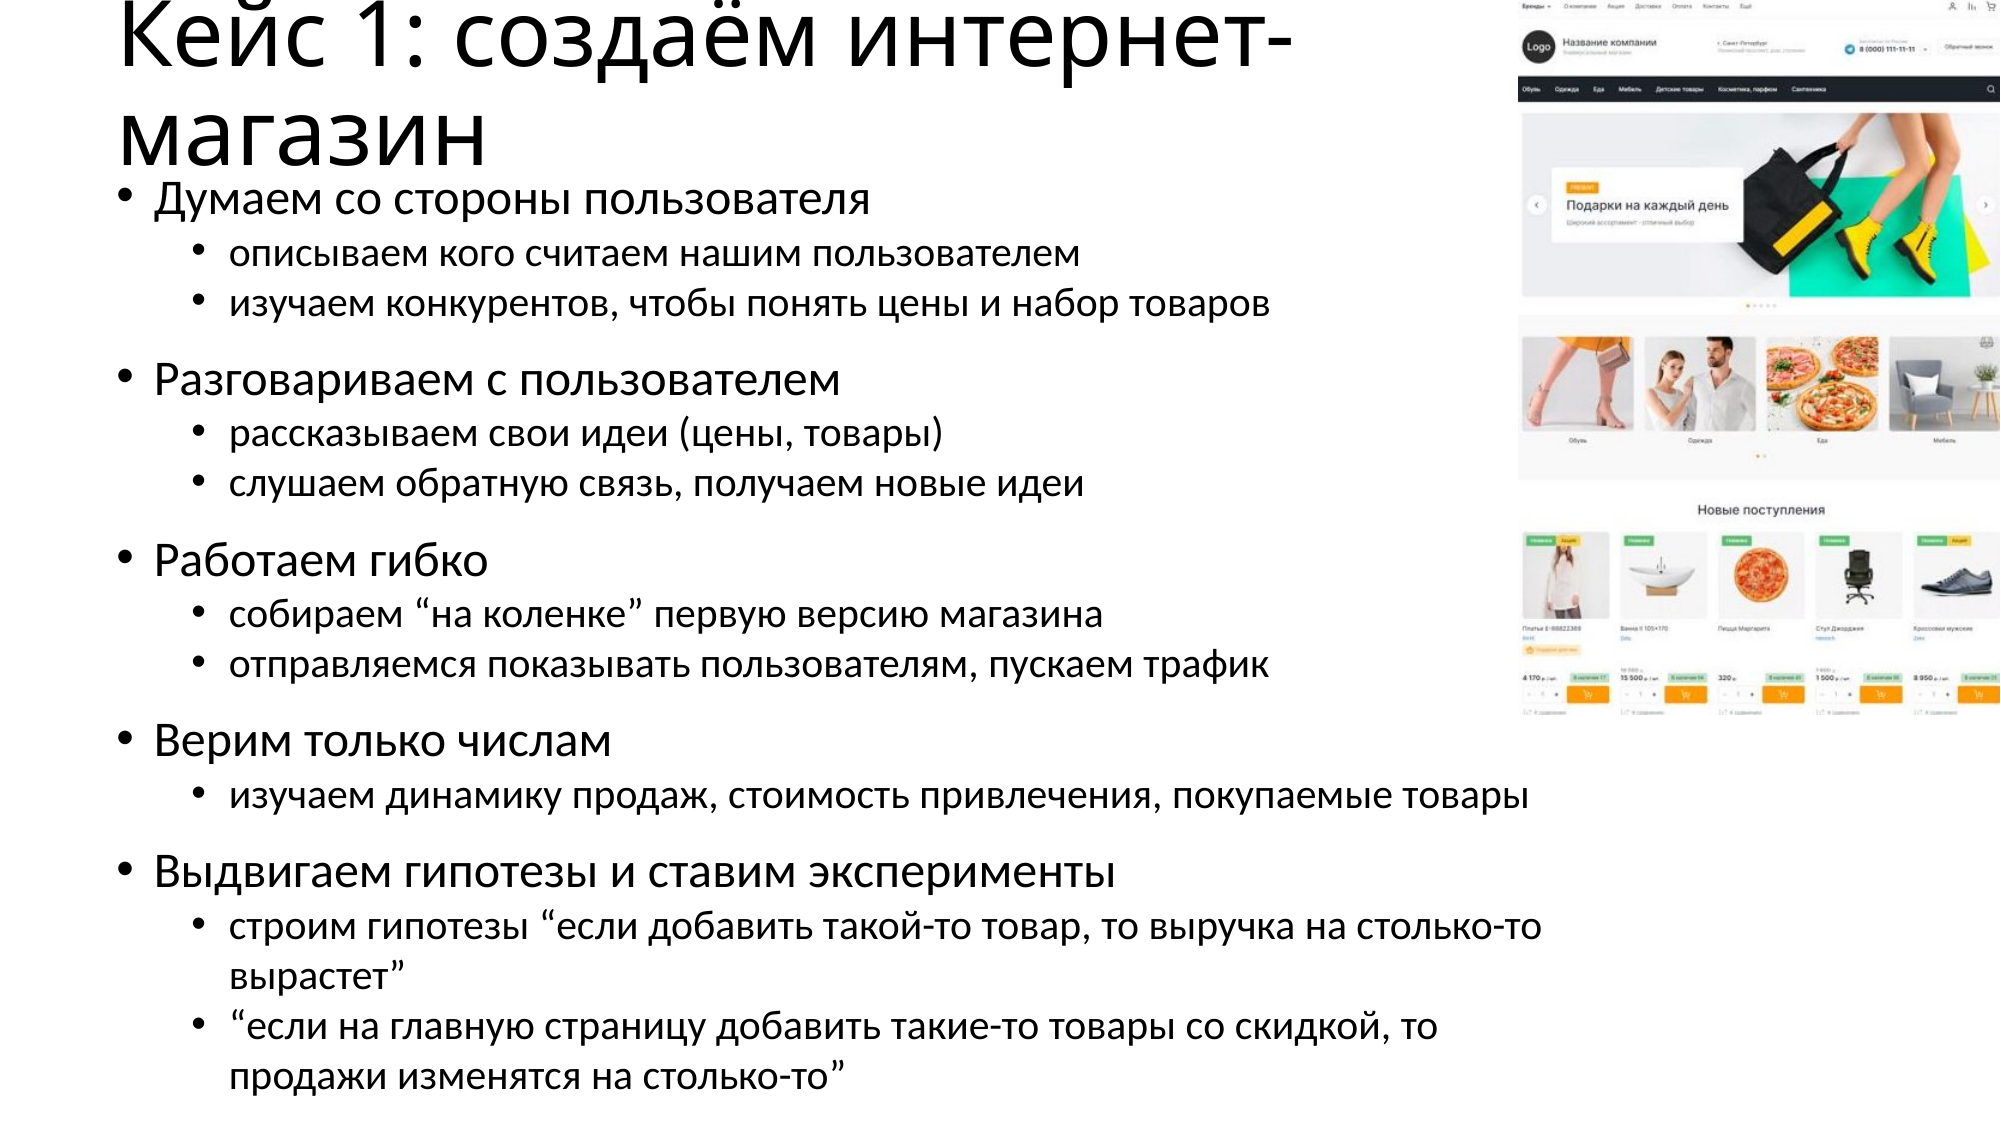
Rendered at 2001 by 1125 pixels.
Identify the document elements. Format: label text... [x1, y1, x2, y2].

list Думаем со стороны пользователя описываем кого считаем нашим пользователем изучаем конкурентов, чтобы понять цены и набор товаров Разговариваем с пользователем рассказываем свои идеи (цены, товары) слушаем обратную связь, получаем новые идеи Работаем гибко собираем “на коленке” первую версию магазина отправляемся показывать пользователям, пускаем трафик Верим только числам изучаем динамику продаж, стоимость привлечения, покупаемые товары Выдвигаем гипотезы и ставим эксперименты строим гипотезы “если добавить такой-то товар, то выручка на столько-то вырастет” “если на главную страницу добавить такие-то товары со скидкой, то продажи изменятся на столько-то” [101, 156, 1563, 1109]
title Кейс 1: создаём интернет-магазин [101, 16, 1518, 156]
picture [1518, 0, 2000, 715]
